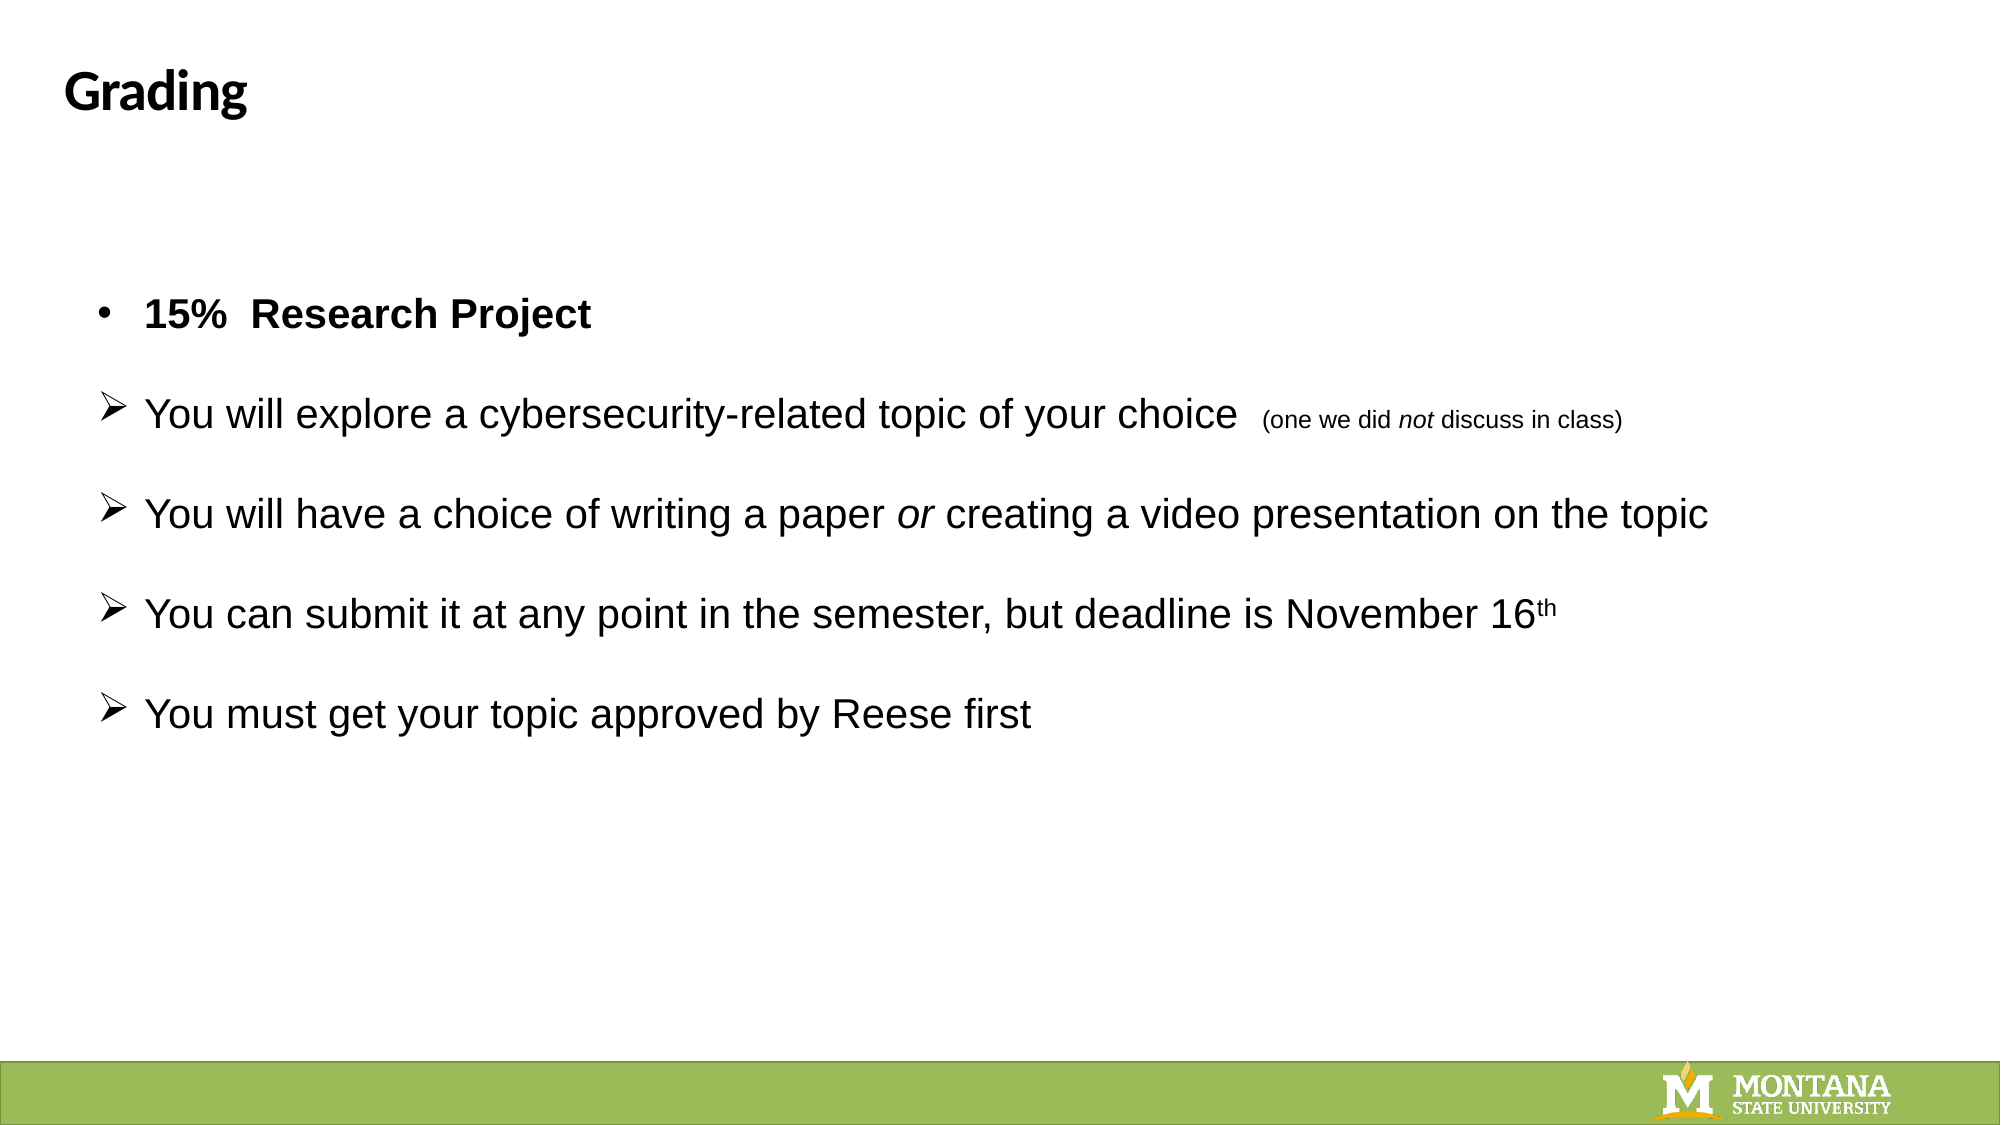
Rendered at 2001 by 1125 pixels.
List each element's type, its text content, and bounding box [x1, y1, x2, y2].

picture [1649, 1060, 1892, 1122]
text_box Grading [62, 49, 938, 122]
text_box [0, 1060, 1647, 1125]
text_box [1892, 1060, 2000, 1125]
text_box 15% Research Project You will explore a cybersecurity-related topic of your choice (one we did not discuss in class) You will have a choice of writing a paper or creating a video presentation on the topic You can submit it at any point in the semester, but deadline is November 16th You must get your topic approved by Reese first [82, 229, 1725, 745]
